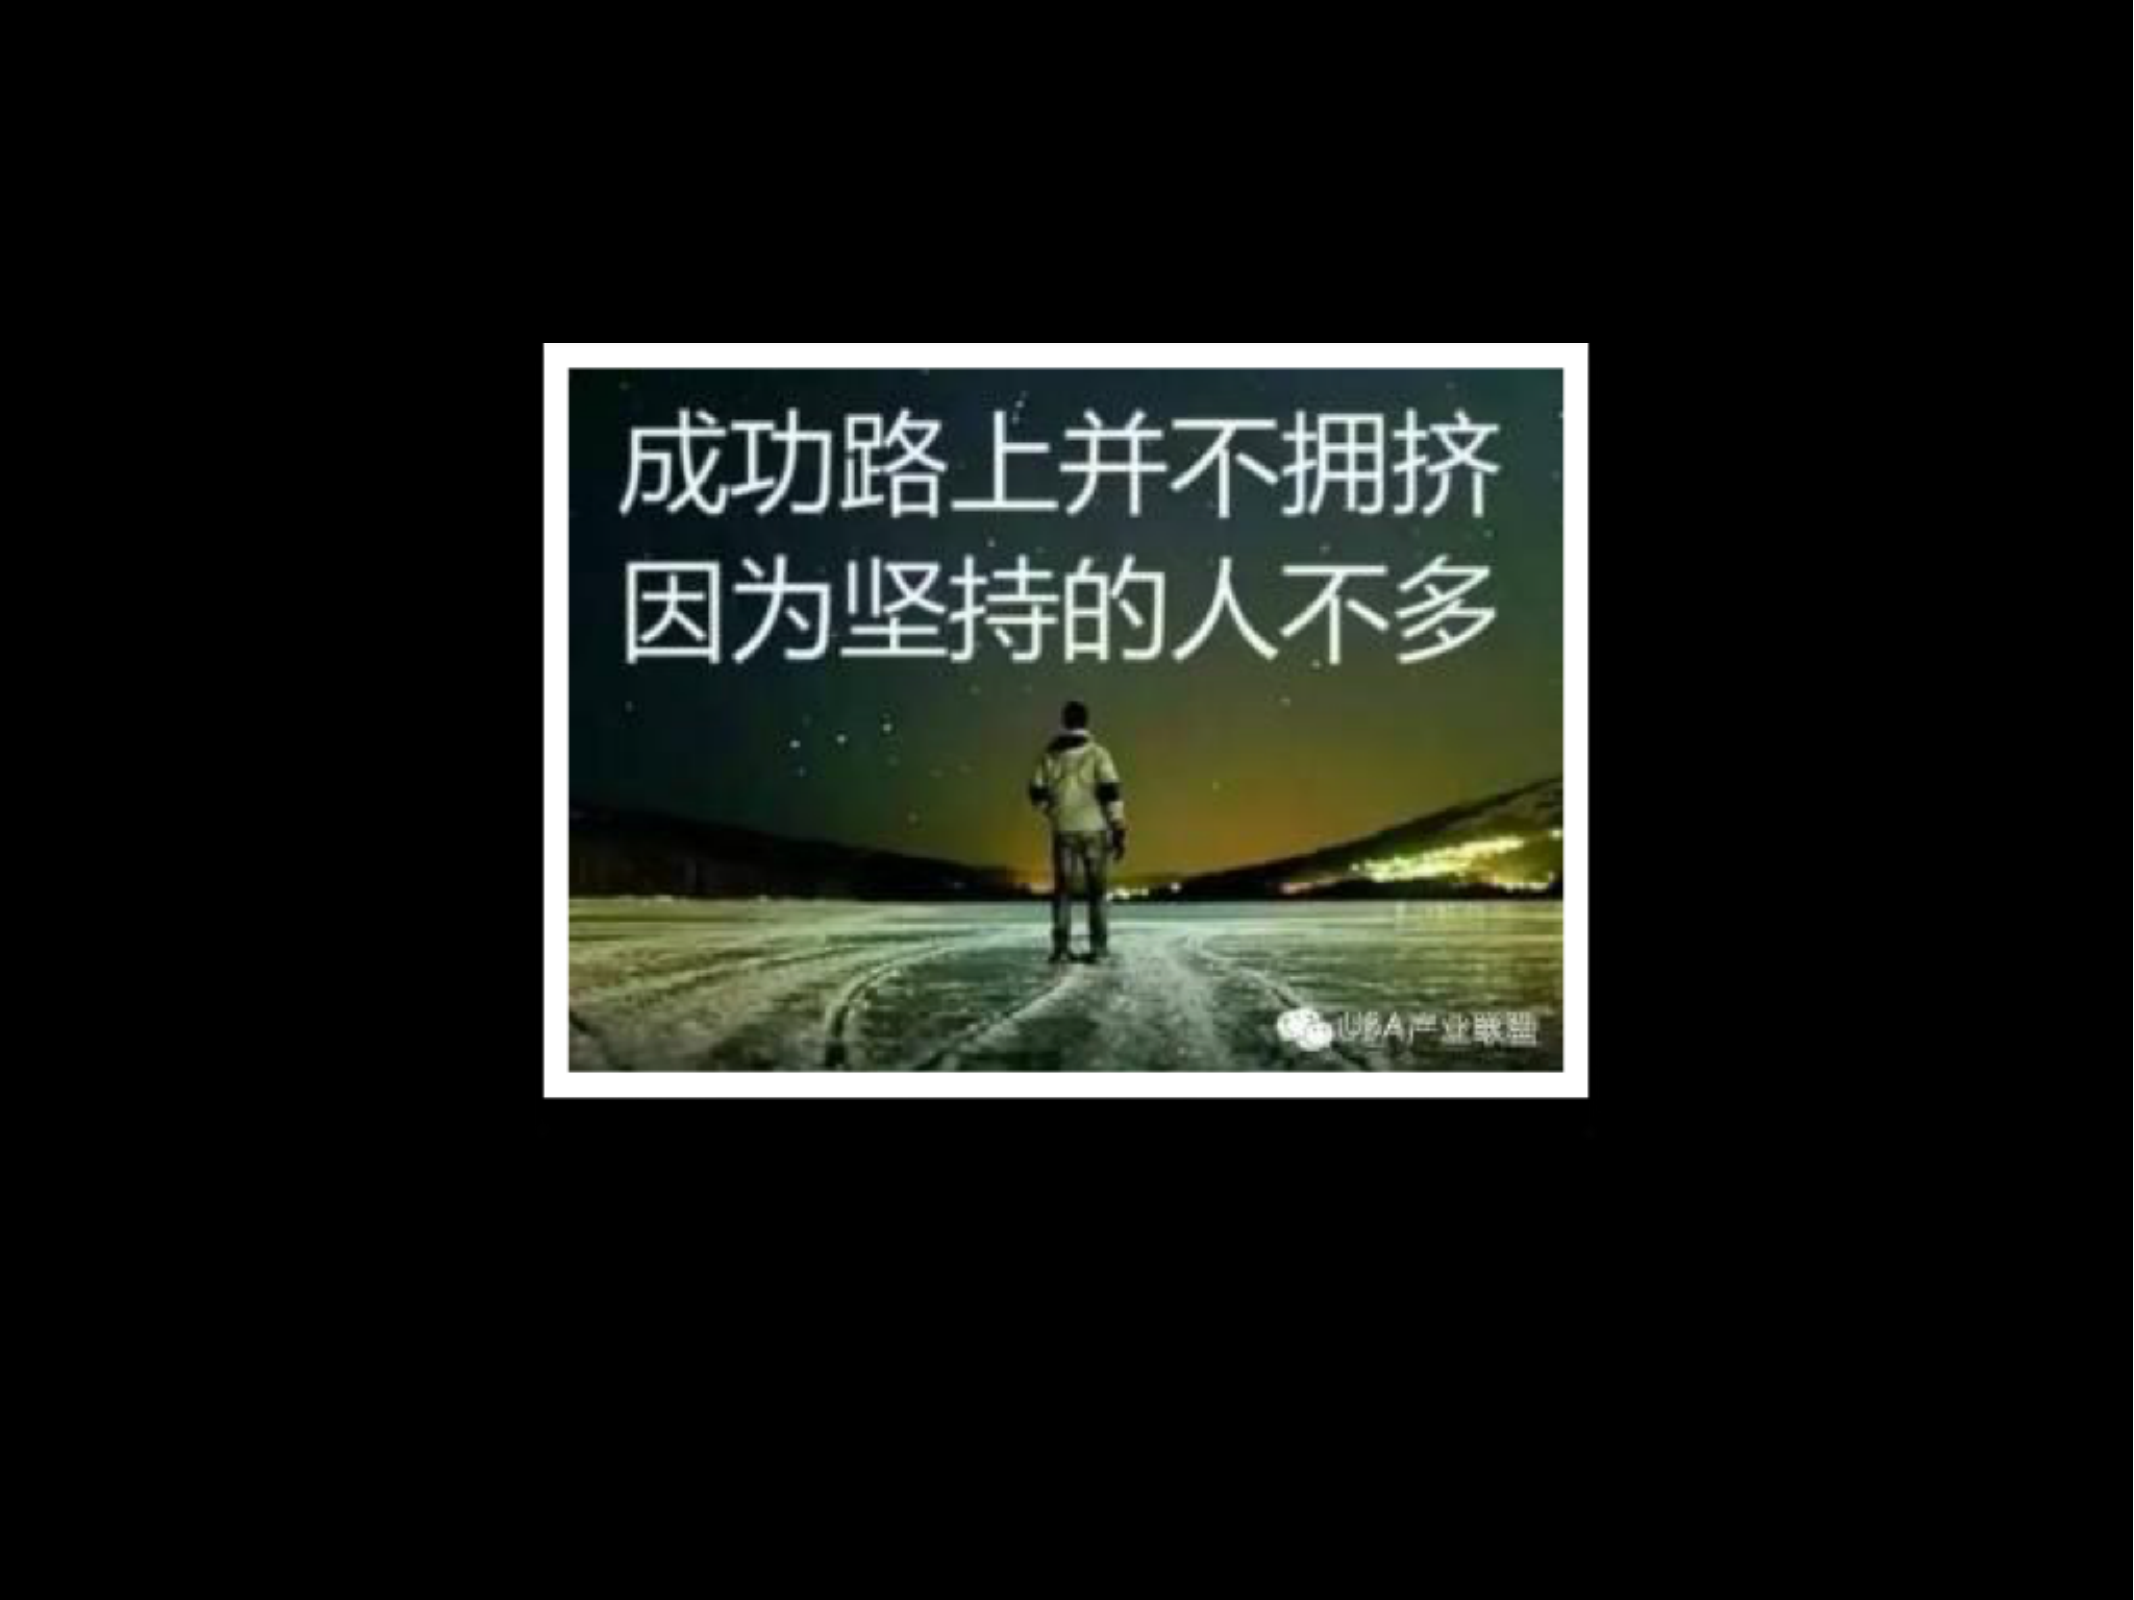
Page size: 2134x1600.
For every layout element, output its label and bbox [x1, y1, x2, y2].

picture [532, 343, 1602, 1146]
